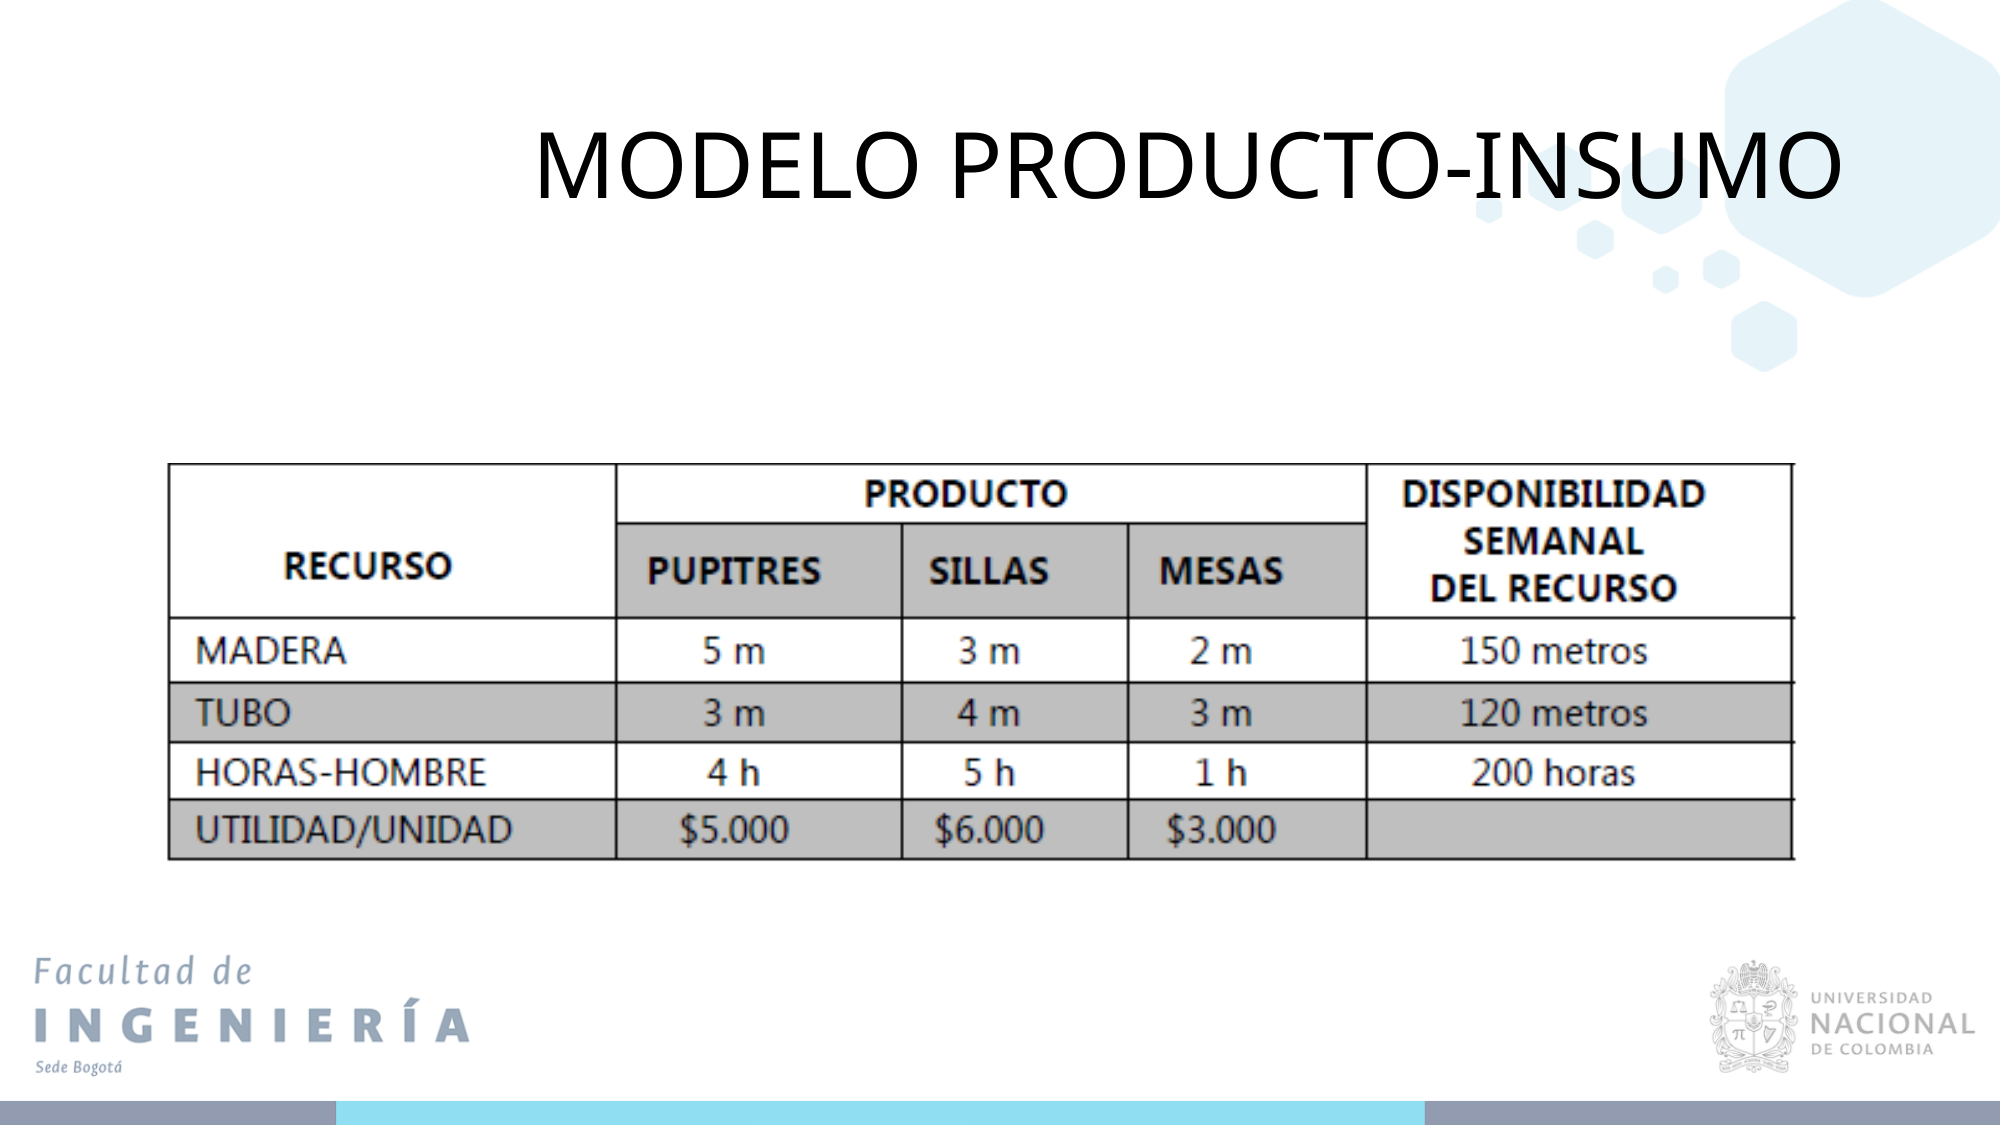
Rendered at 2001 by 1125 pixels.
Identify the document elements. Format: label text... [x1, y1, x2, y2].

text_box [0, 0, 2000, 1125]
title MODELO PRODUCTO-INSUMO [137, 59, 1863, 278]
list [160, 462, 1816, 882]
